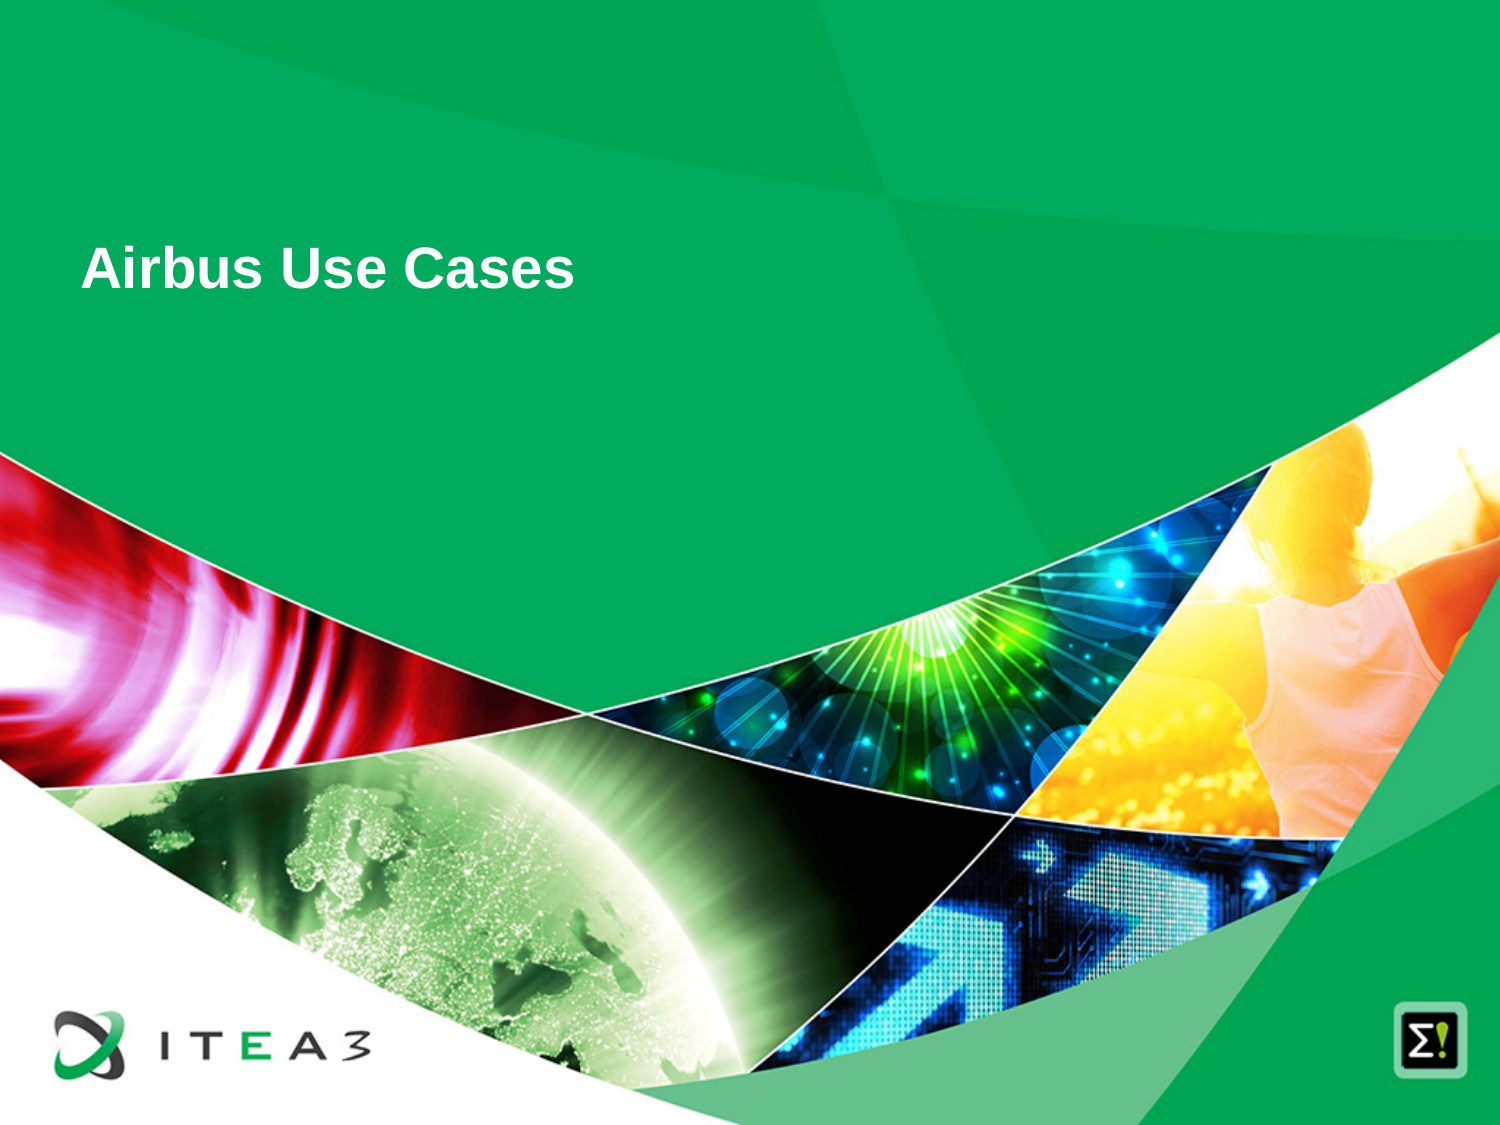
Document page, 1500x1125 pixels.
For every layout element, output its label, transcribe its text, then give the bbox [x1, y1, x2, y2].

title Airbus Use Cases [64, 66, 1424, 308]
picture [0, 0, 1500, 1125]
